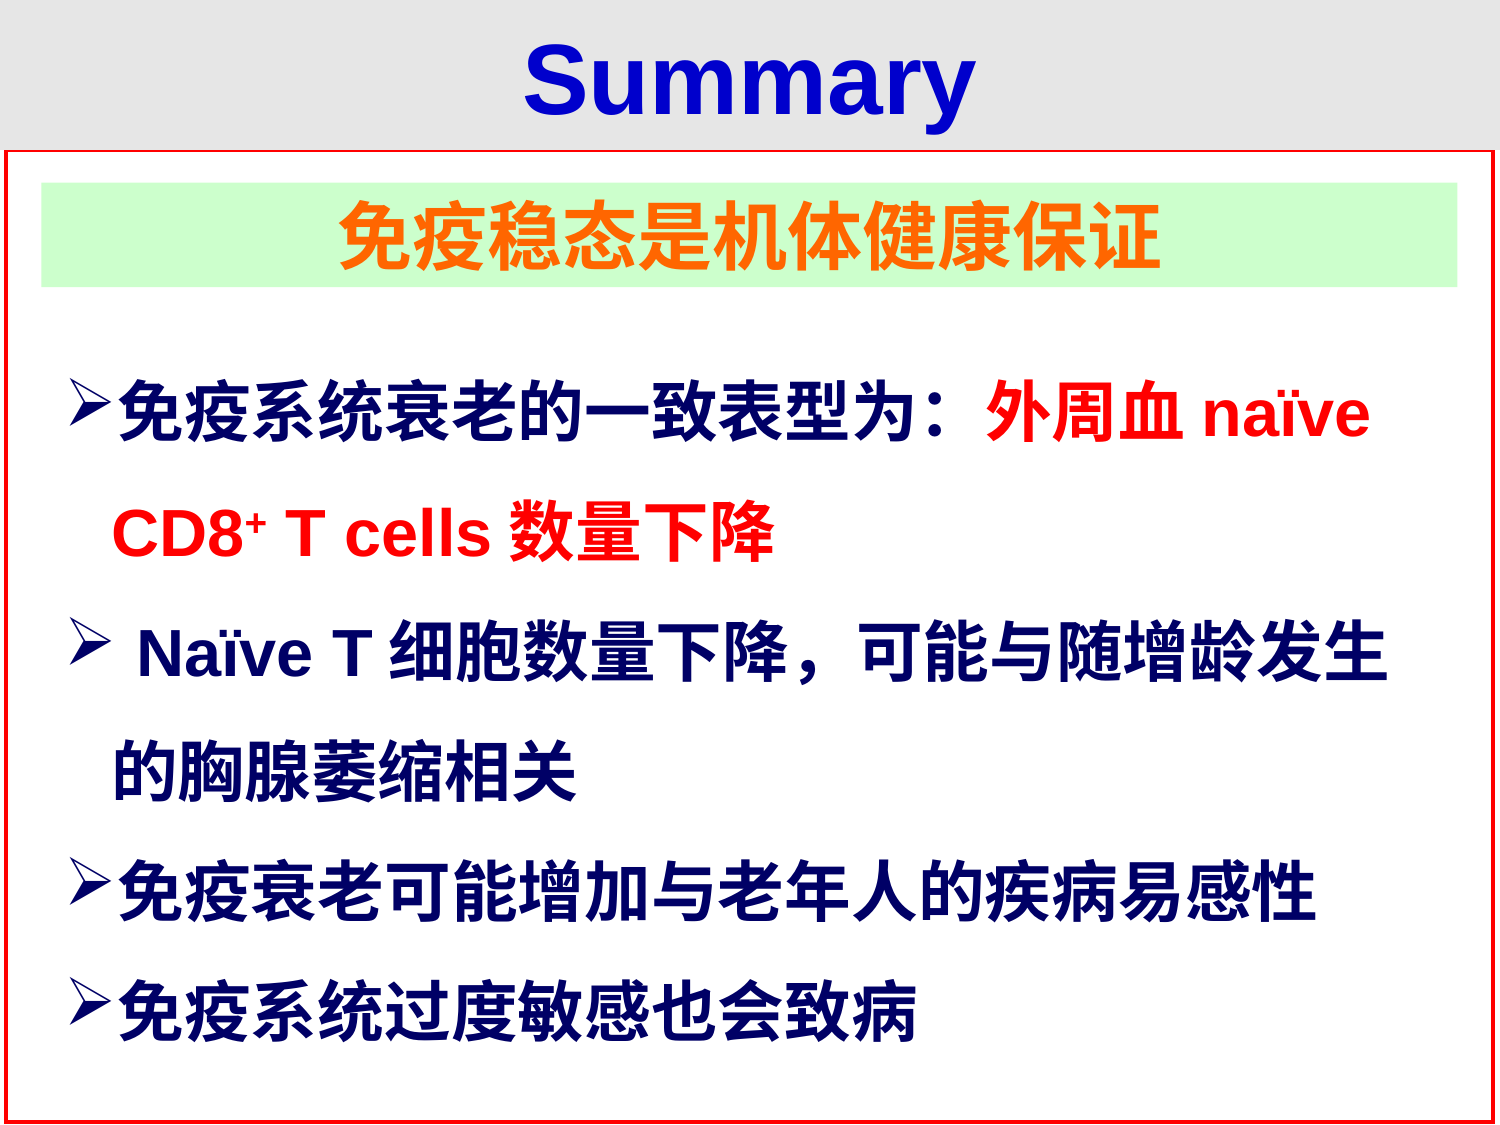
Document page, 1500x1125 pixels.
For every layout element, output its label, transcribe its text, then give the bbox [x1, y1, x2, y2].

text_box 免疫稳态是机体健康保证 [41, 182, 1458, 288]
text_box [5, 150, 1494, 1123]
text_box [0, 150, 5, 225]
text_box [1494, 150, 1500, 225]
text_box 免疫系统衰老的一致表型为：外周血naïve CD8+ T cells数量下降 Naïve T细胞数量下降，可能与随增龄发生的胸腺萎缩相关 免疫衰老可能增加与老年人的疾病易感性 免疫系统过度敏感也会致病 [49, 322, 1450, 1058]
text_box Summary [0, 0, 1500, 150]
